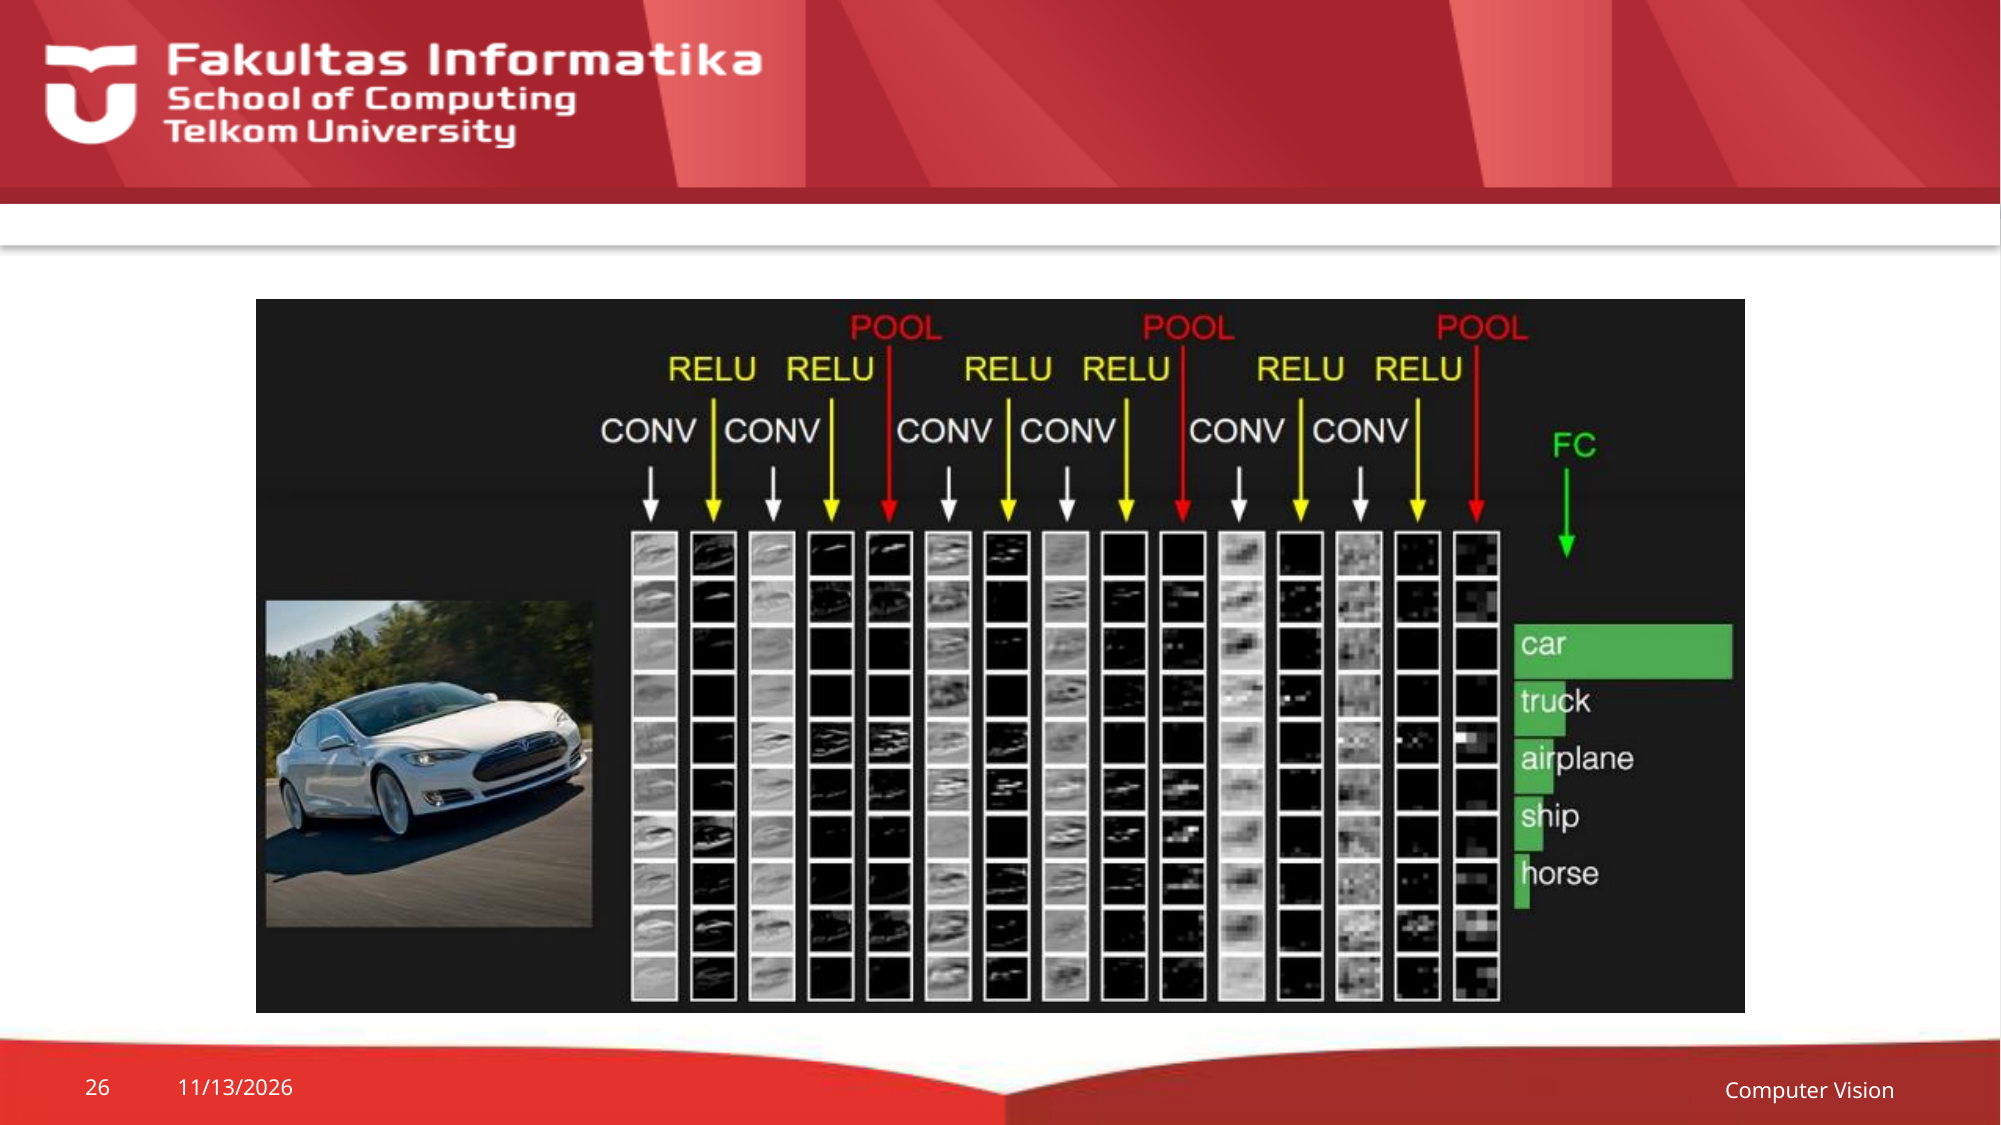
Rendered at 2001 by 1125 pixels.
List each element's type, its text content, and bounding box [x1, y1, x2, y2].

list Computer Vision [1185, 1058, 1911, 1119]
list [256, 299, 1745, 1013]
slide_number 26 [85, 1058, 164, 1119]
picture [0, 0, 2001, 1125]
slide_number 18-Sep-20 [177, 1058, 537, 1119]
